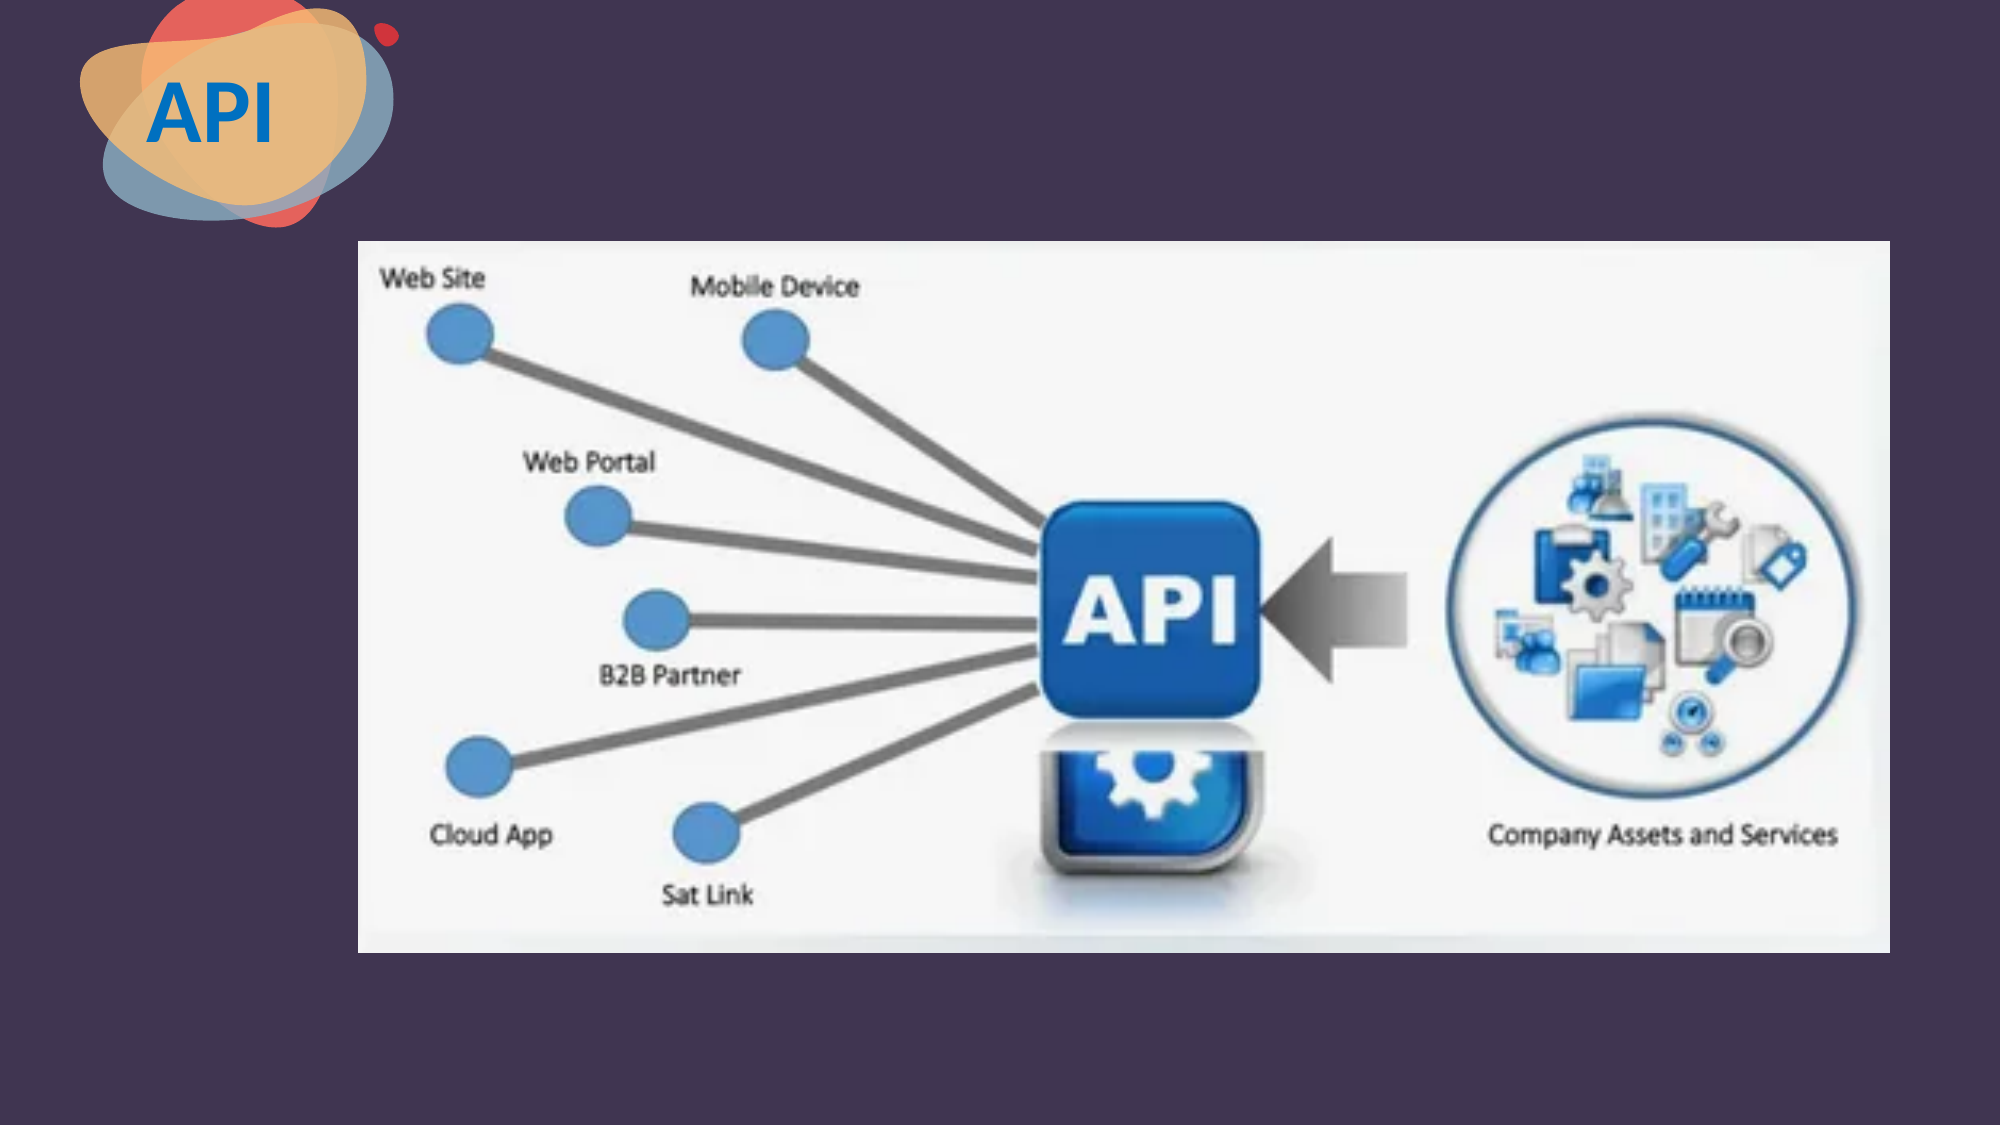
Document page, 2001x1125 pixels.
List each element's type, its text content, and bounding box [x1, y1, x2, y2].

title API [131, 19, 359, 206]
picture [358, 240, 1890, 953]
